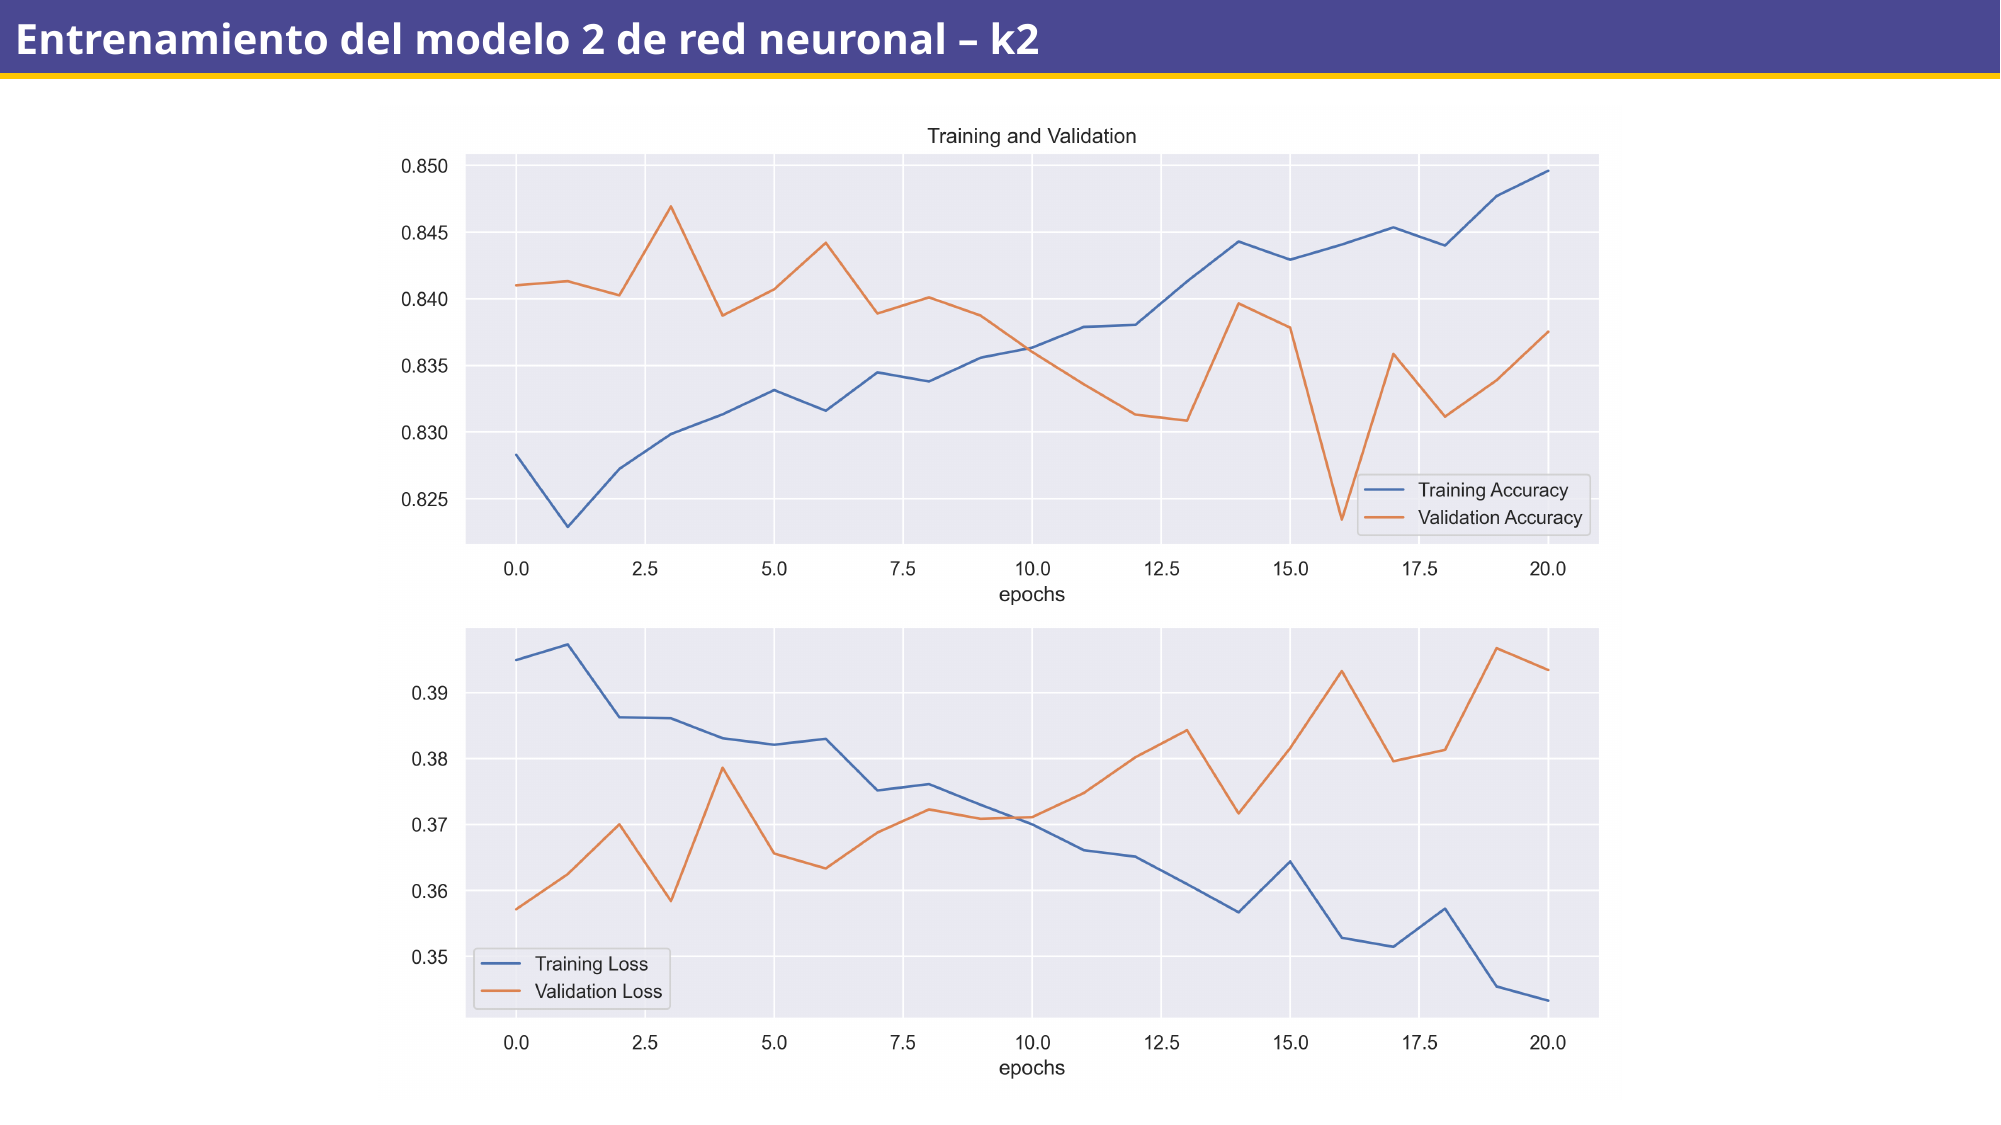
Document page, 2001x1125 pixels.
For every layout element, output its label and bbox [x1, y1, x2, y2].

picture [378, 105, 1622, 1100]
text_box [0, 0, 2000, 76]
